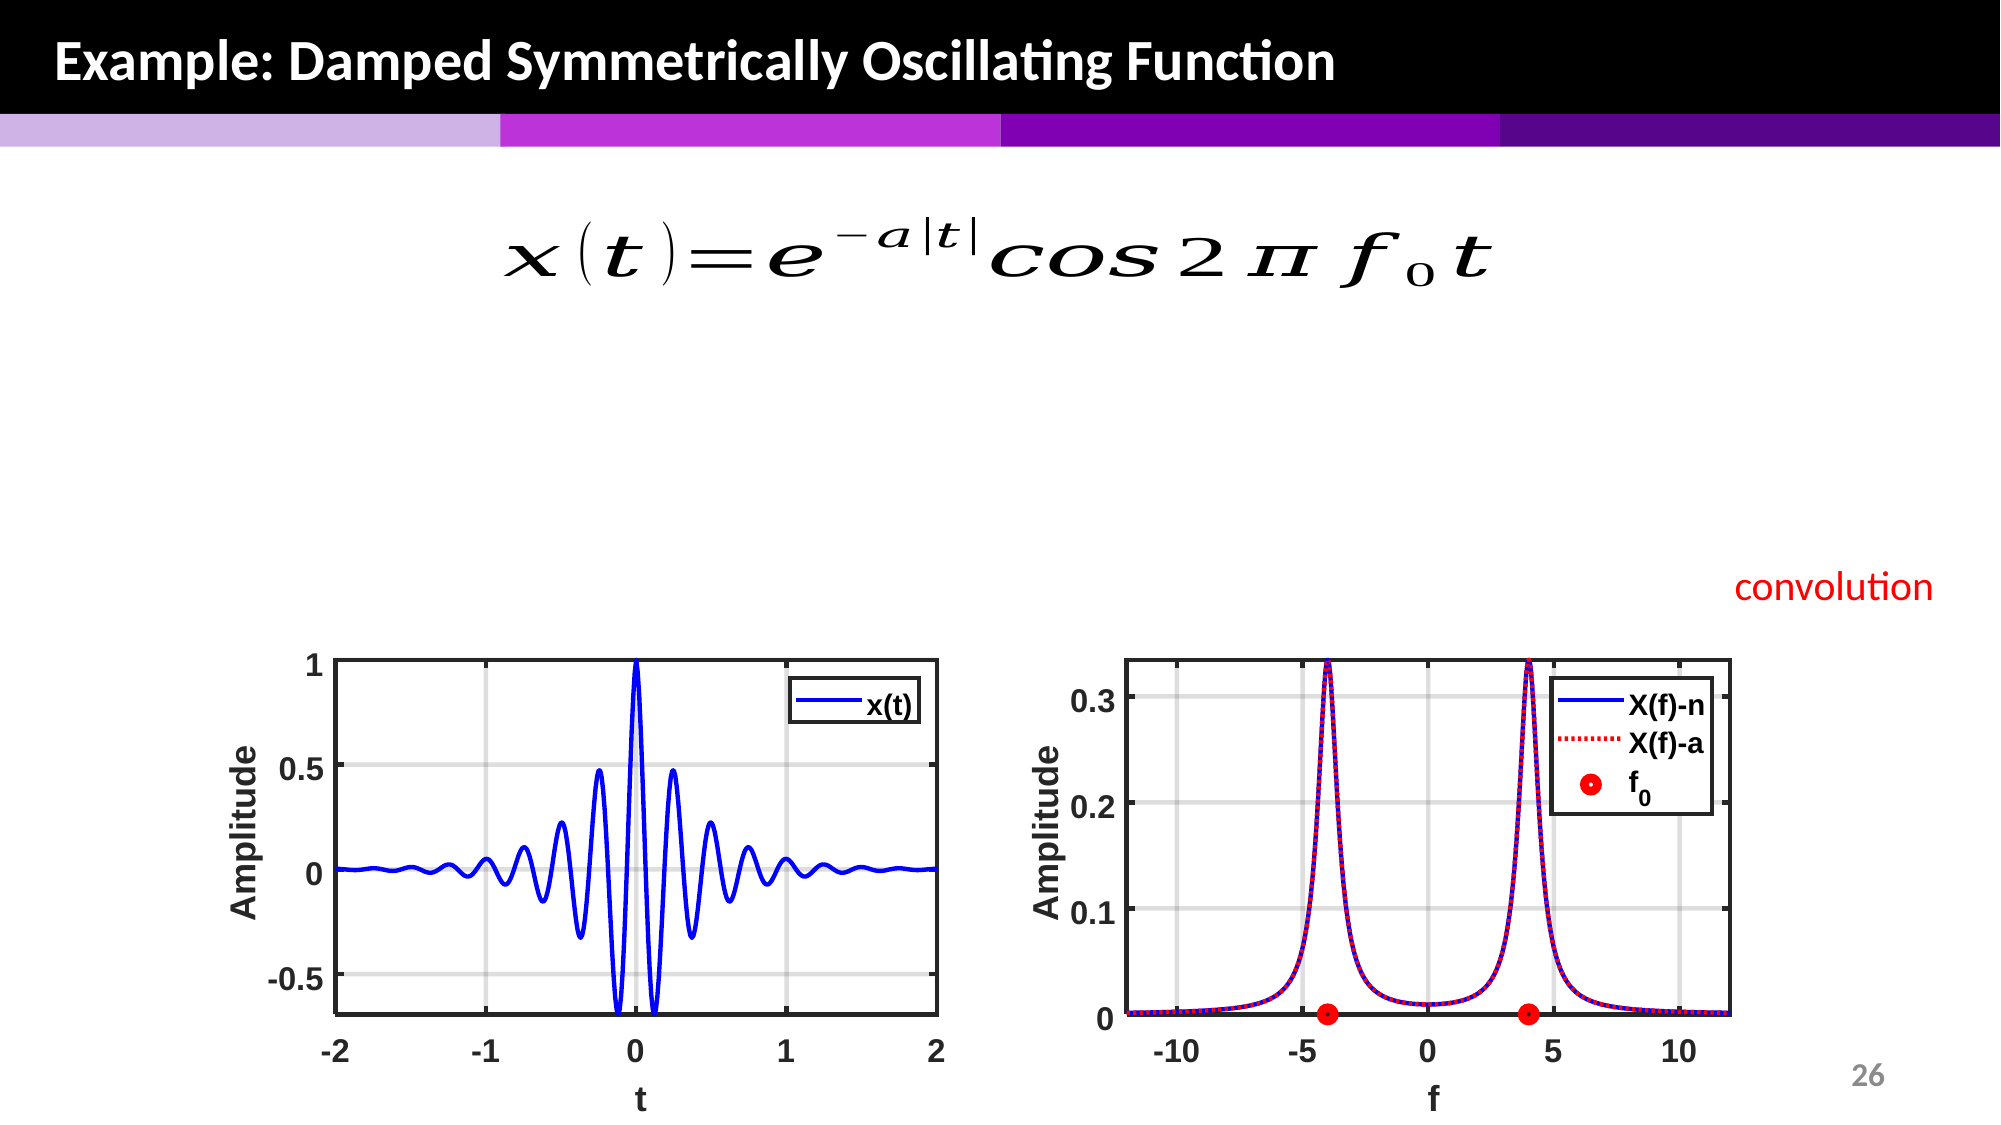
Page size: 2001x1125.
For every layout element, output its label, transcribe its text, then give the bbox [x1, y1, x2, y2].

picture [101, 623, 1899, 1115]
list Example: Damped Symmetrically Oscillating Function [39, 1, 1964, 114]
text_box convolution [1668, 526, 2000, 617]
